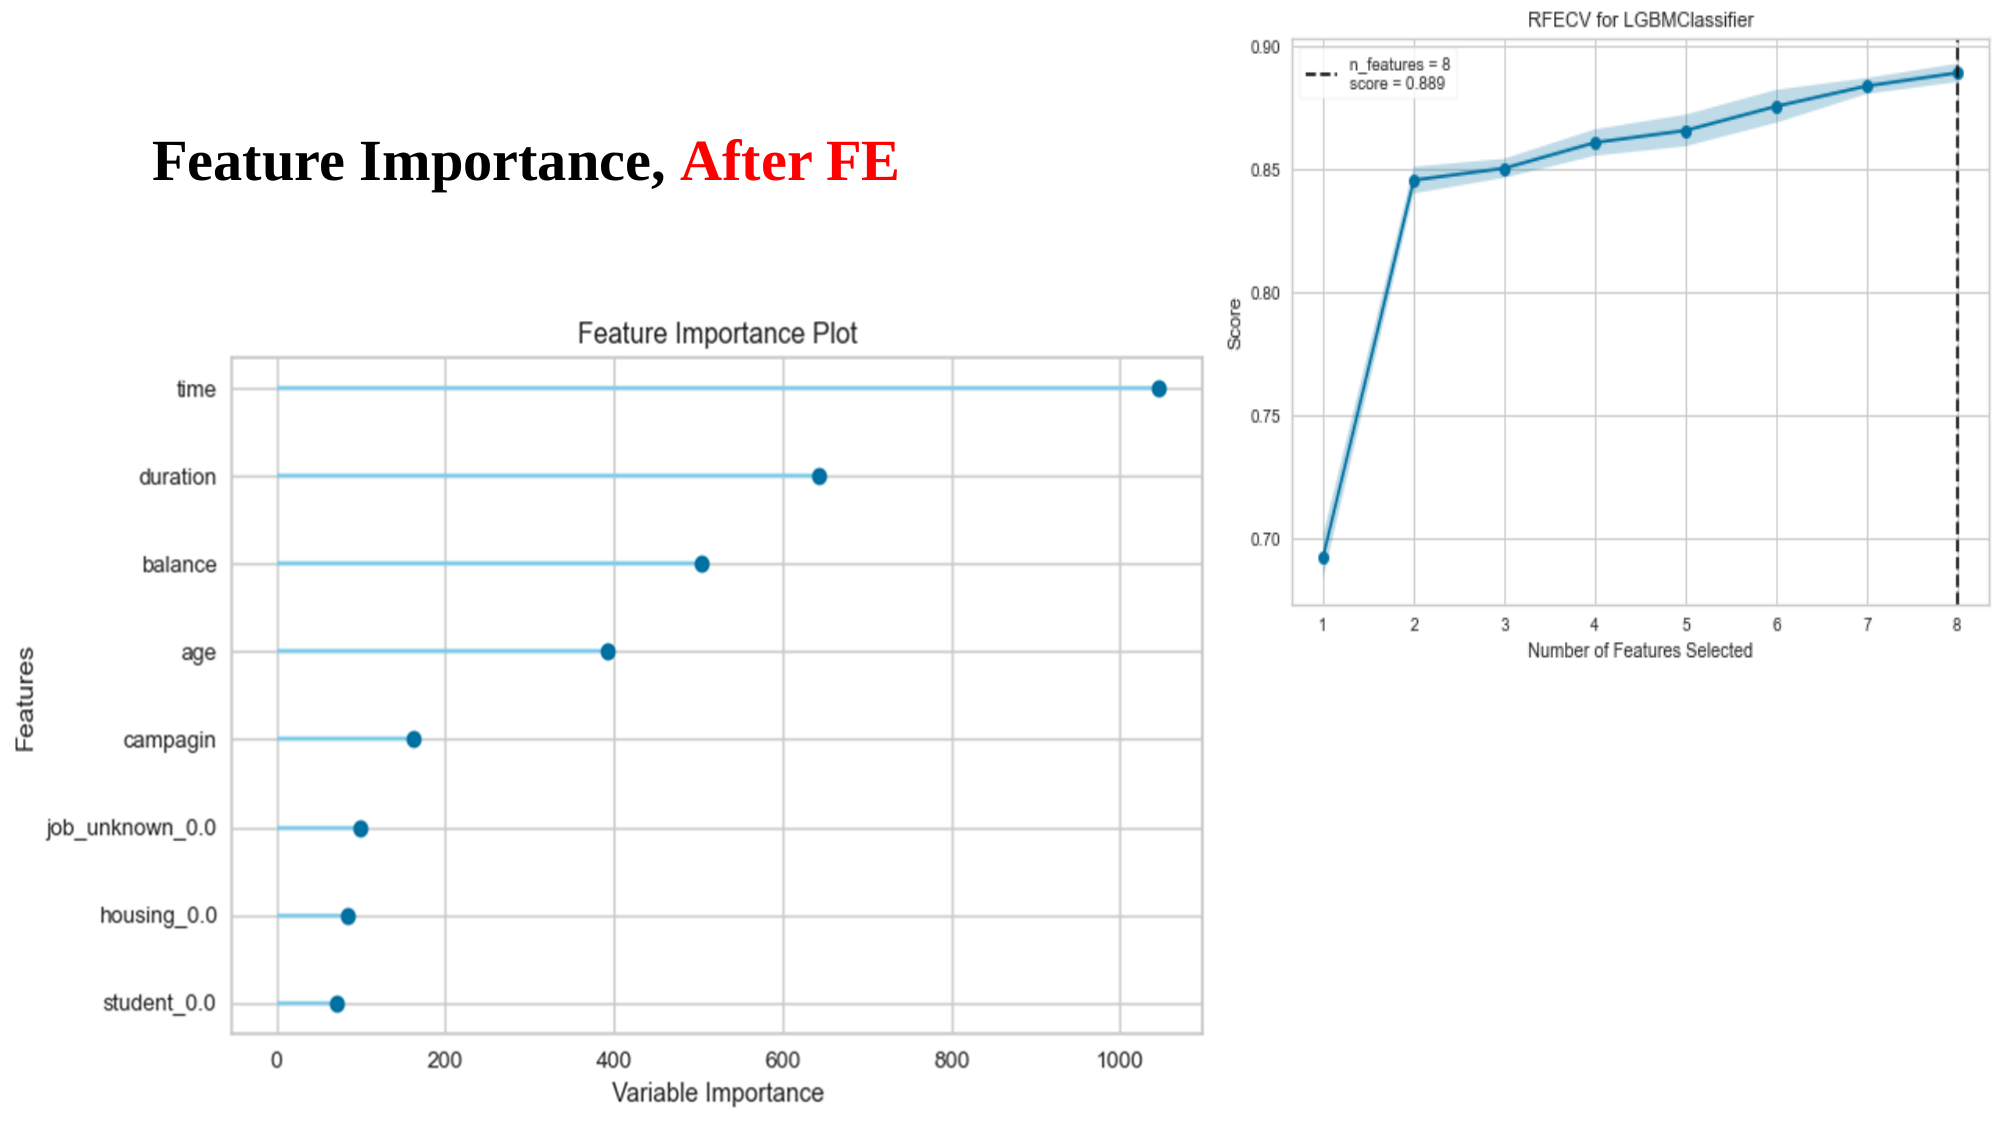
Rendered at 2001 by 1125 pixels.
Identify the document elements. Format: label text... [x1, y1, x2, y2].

title Feature Importance, After FE [137, 47, 1217, 201]
picture [0, 0, 2000, 1125]
